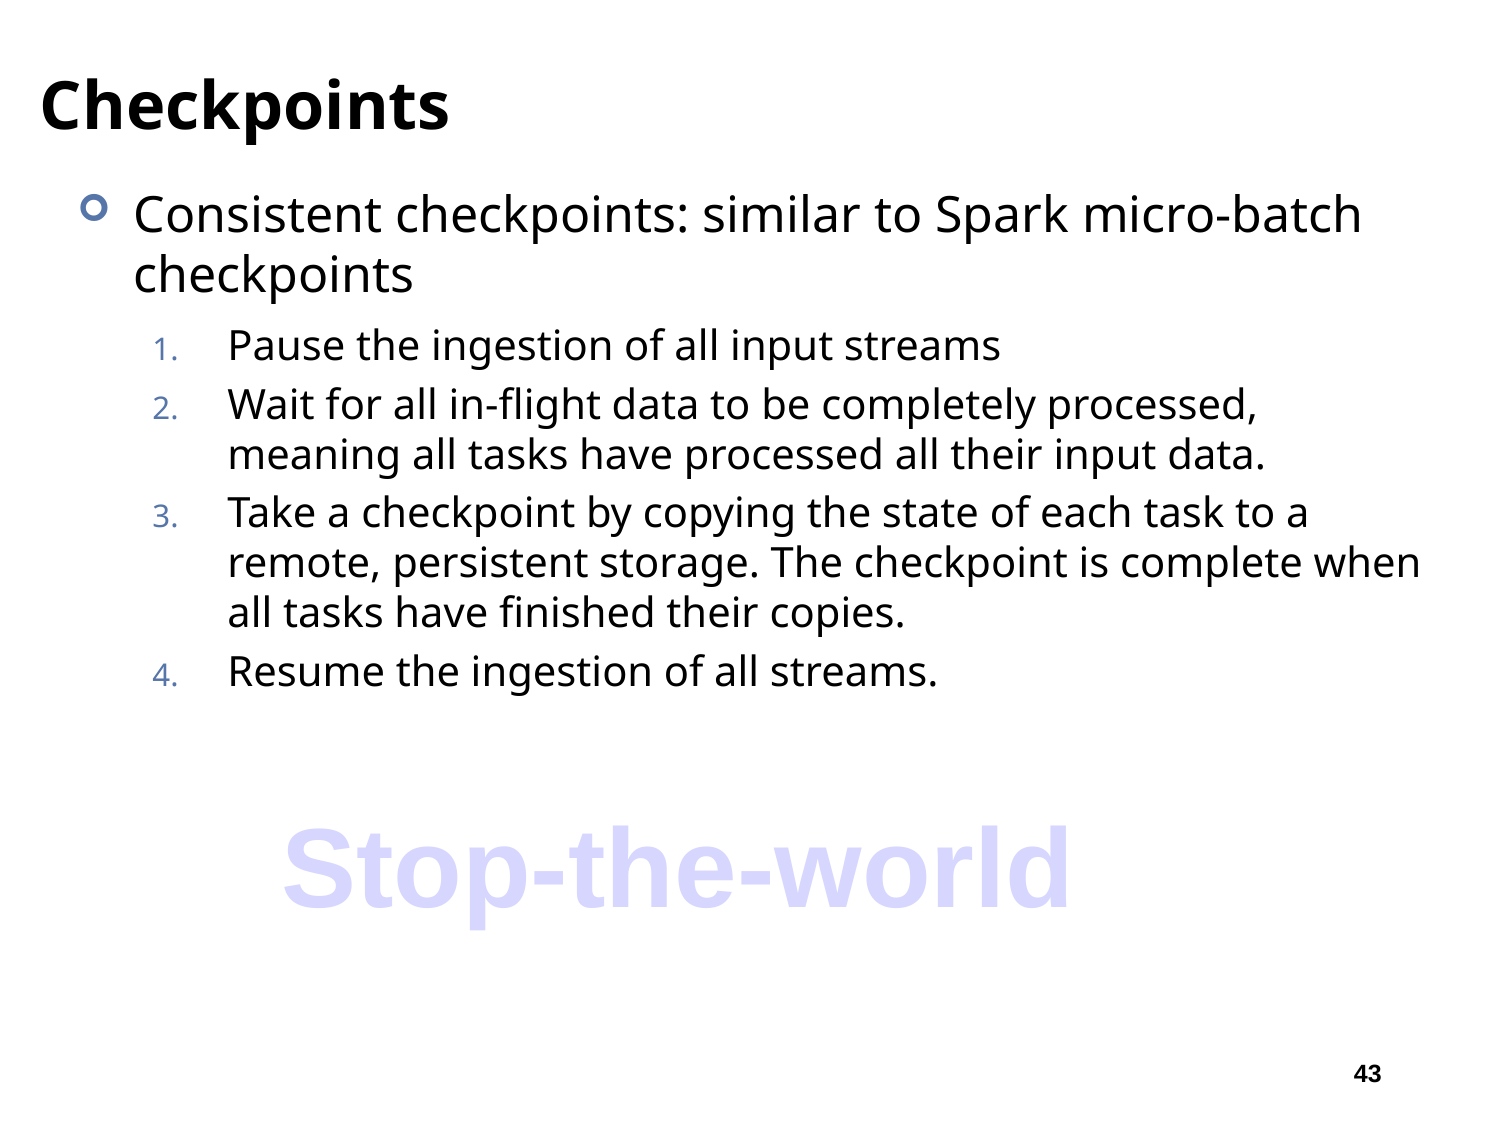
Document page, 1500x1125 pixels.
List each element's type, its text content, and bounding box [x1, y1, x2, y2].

list Consistent checkpoints: similar to Spark micro-batch checkpoints Pause the ingestion of all input streams Wait for all in-flight data to be completely processed, meaning all tasks have processed all their input data. Take a checkpoint by copying the state of each task to a remote, persistent storage. The checkpoint is complete when all tasks have finished their copies. Resume the ingestion of all streams. [62, 174, 1451, 1013]
text_box Stop-the-world [266, 787, 1091, 938]
slide_number 43 [1059, 1042, 1397, 1103]
title Checkpoints [24, 18, 1451, 188]
